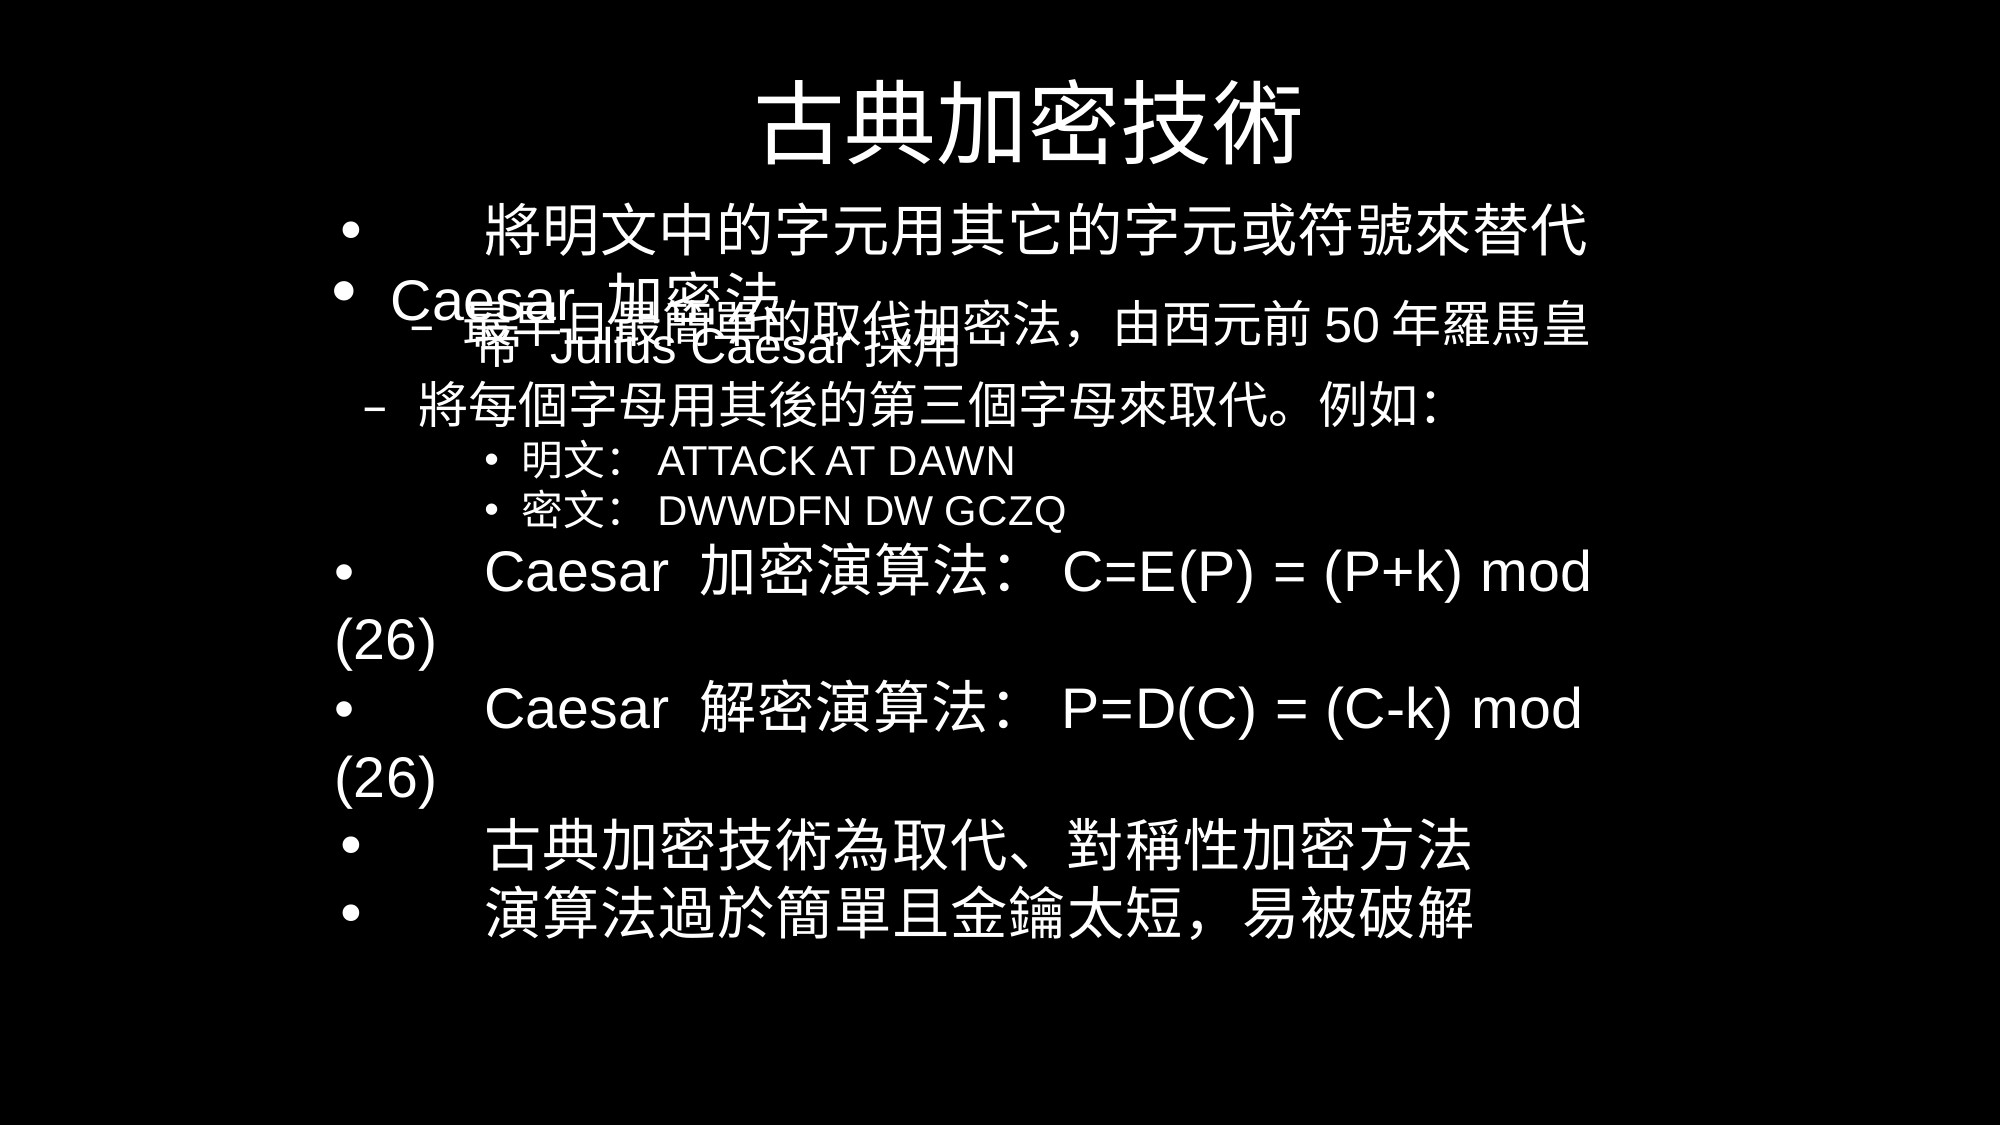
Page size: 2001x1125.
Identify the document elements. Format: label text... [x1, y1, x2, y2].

text_box • 將明文中的字元用其它的字元或符號來替代 Caesar 加密法 – 最早且最簡單的取代加密法，由西元前50年羅馬皇 帝 Julius Caesar採用 – 將每個字母用其後的第三個字母來取代。例如： 明文：ATTACK AT DAWN 密文：DWWDFN DW GCZQ • Caesar 加密演算法：C=E(P) = (P+k) mod (26) • Caesar 解密演算法：P=D(C) = (C-k) mod (26) • 古典加密技術為取代、對稱性加密方法 • 演算法過於簡單且金鑰太短，易被破解 [332, 194, 1598, 1125]
text_box 古典加密技術 [332, 26, 2000, 215]
